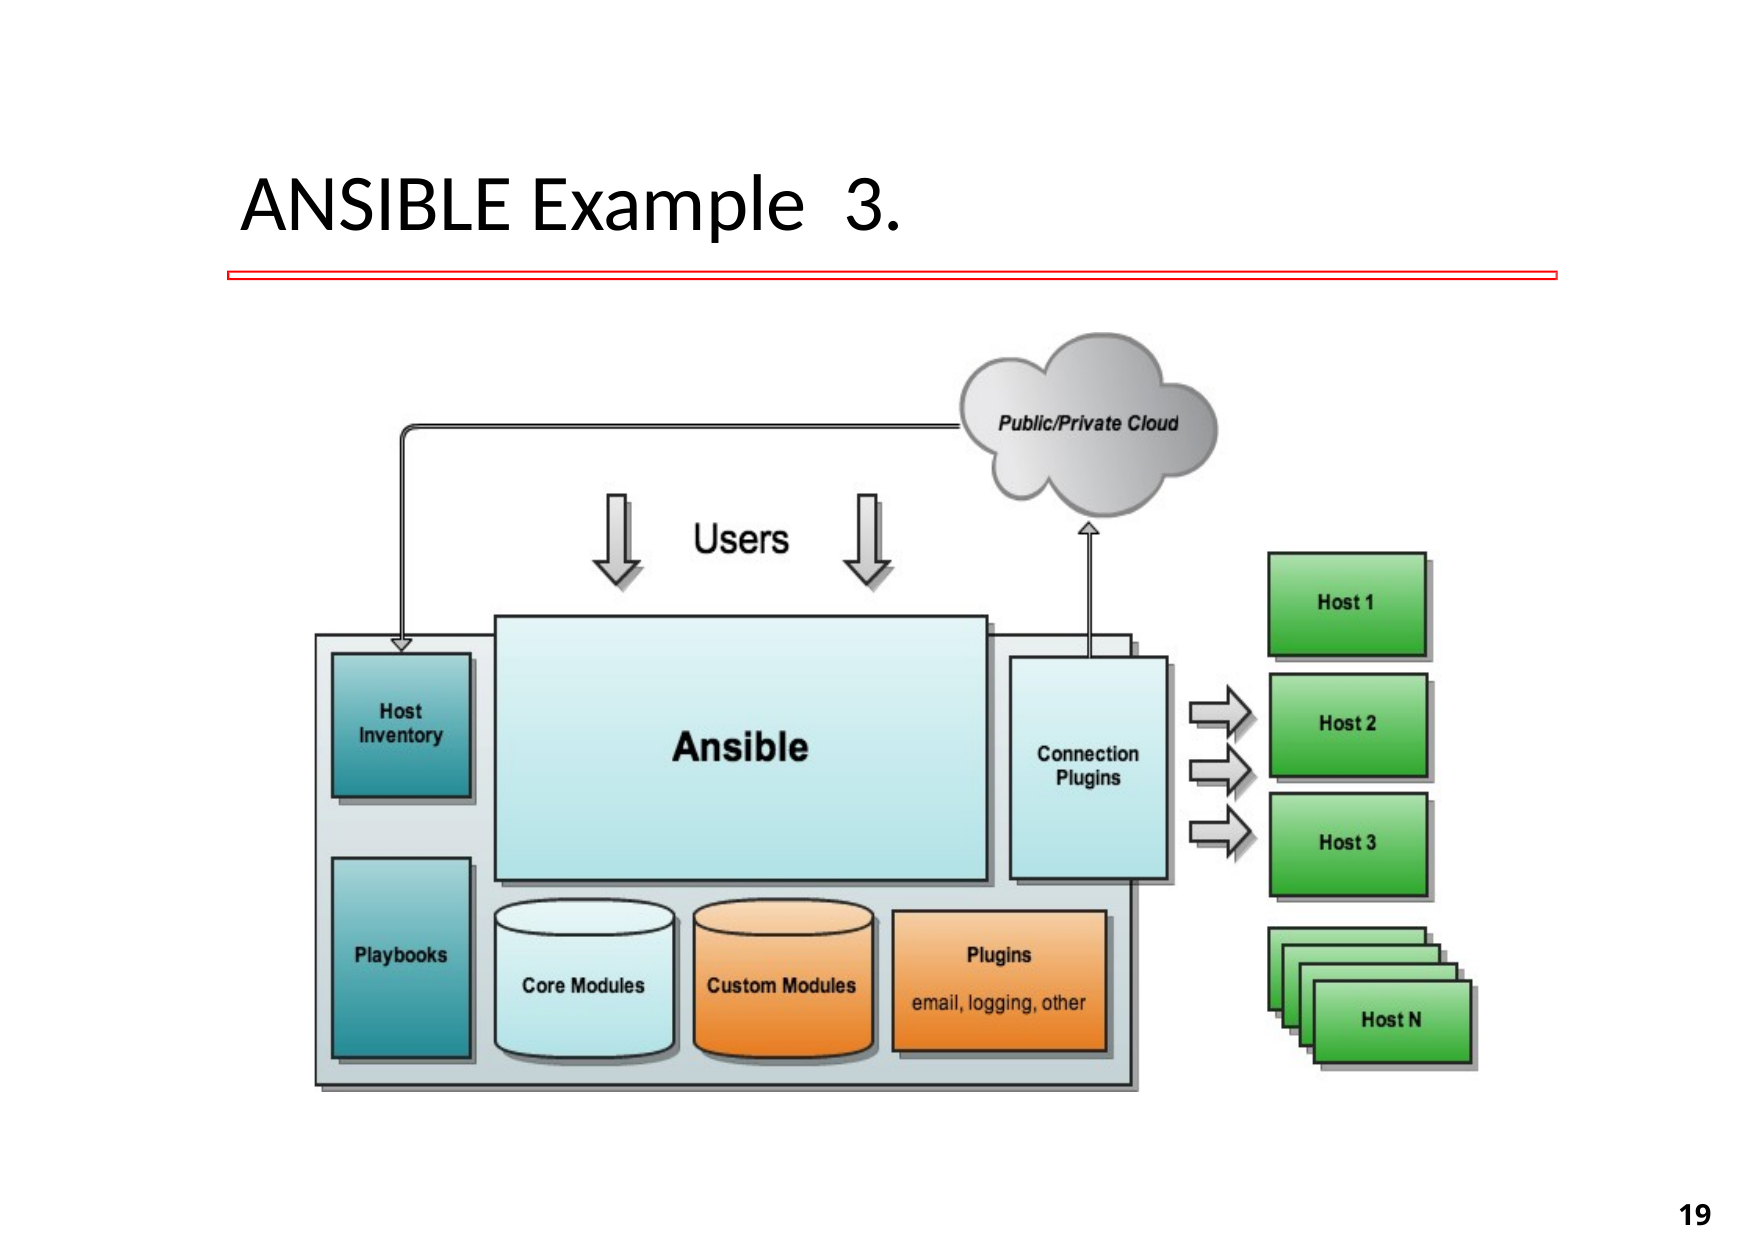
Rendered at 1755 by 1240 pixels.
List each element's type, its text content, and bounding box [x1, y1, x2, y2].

slide_number ‹#› [1674, 1196, 1744, 1240]
text_box ANSIBLE Example 3. [236, 144, 1266, 247]
text_box [314, 332, 1479, 1092]
